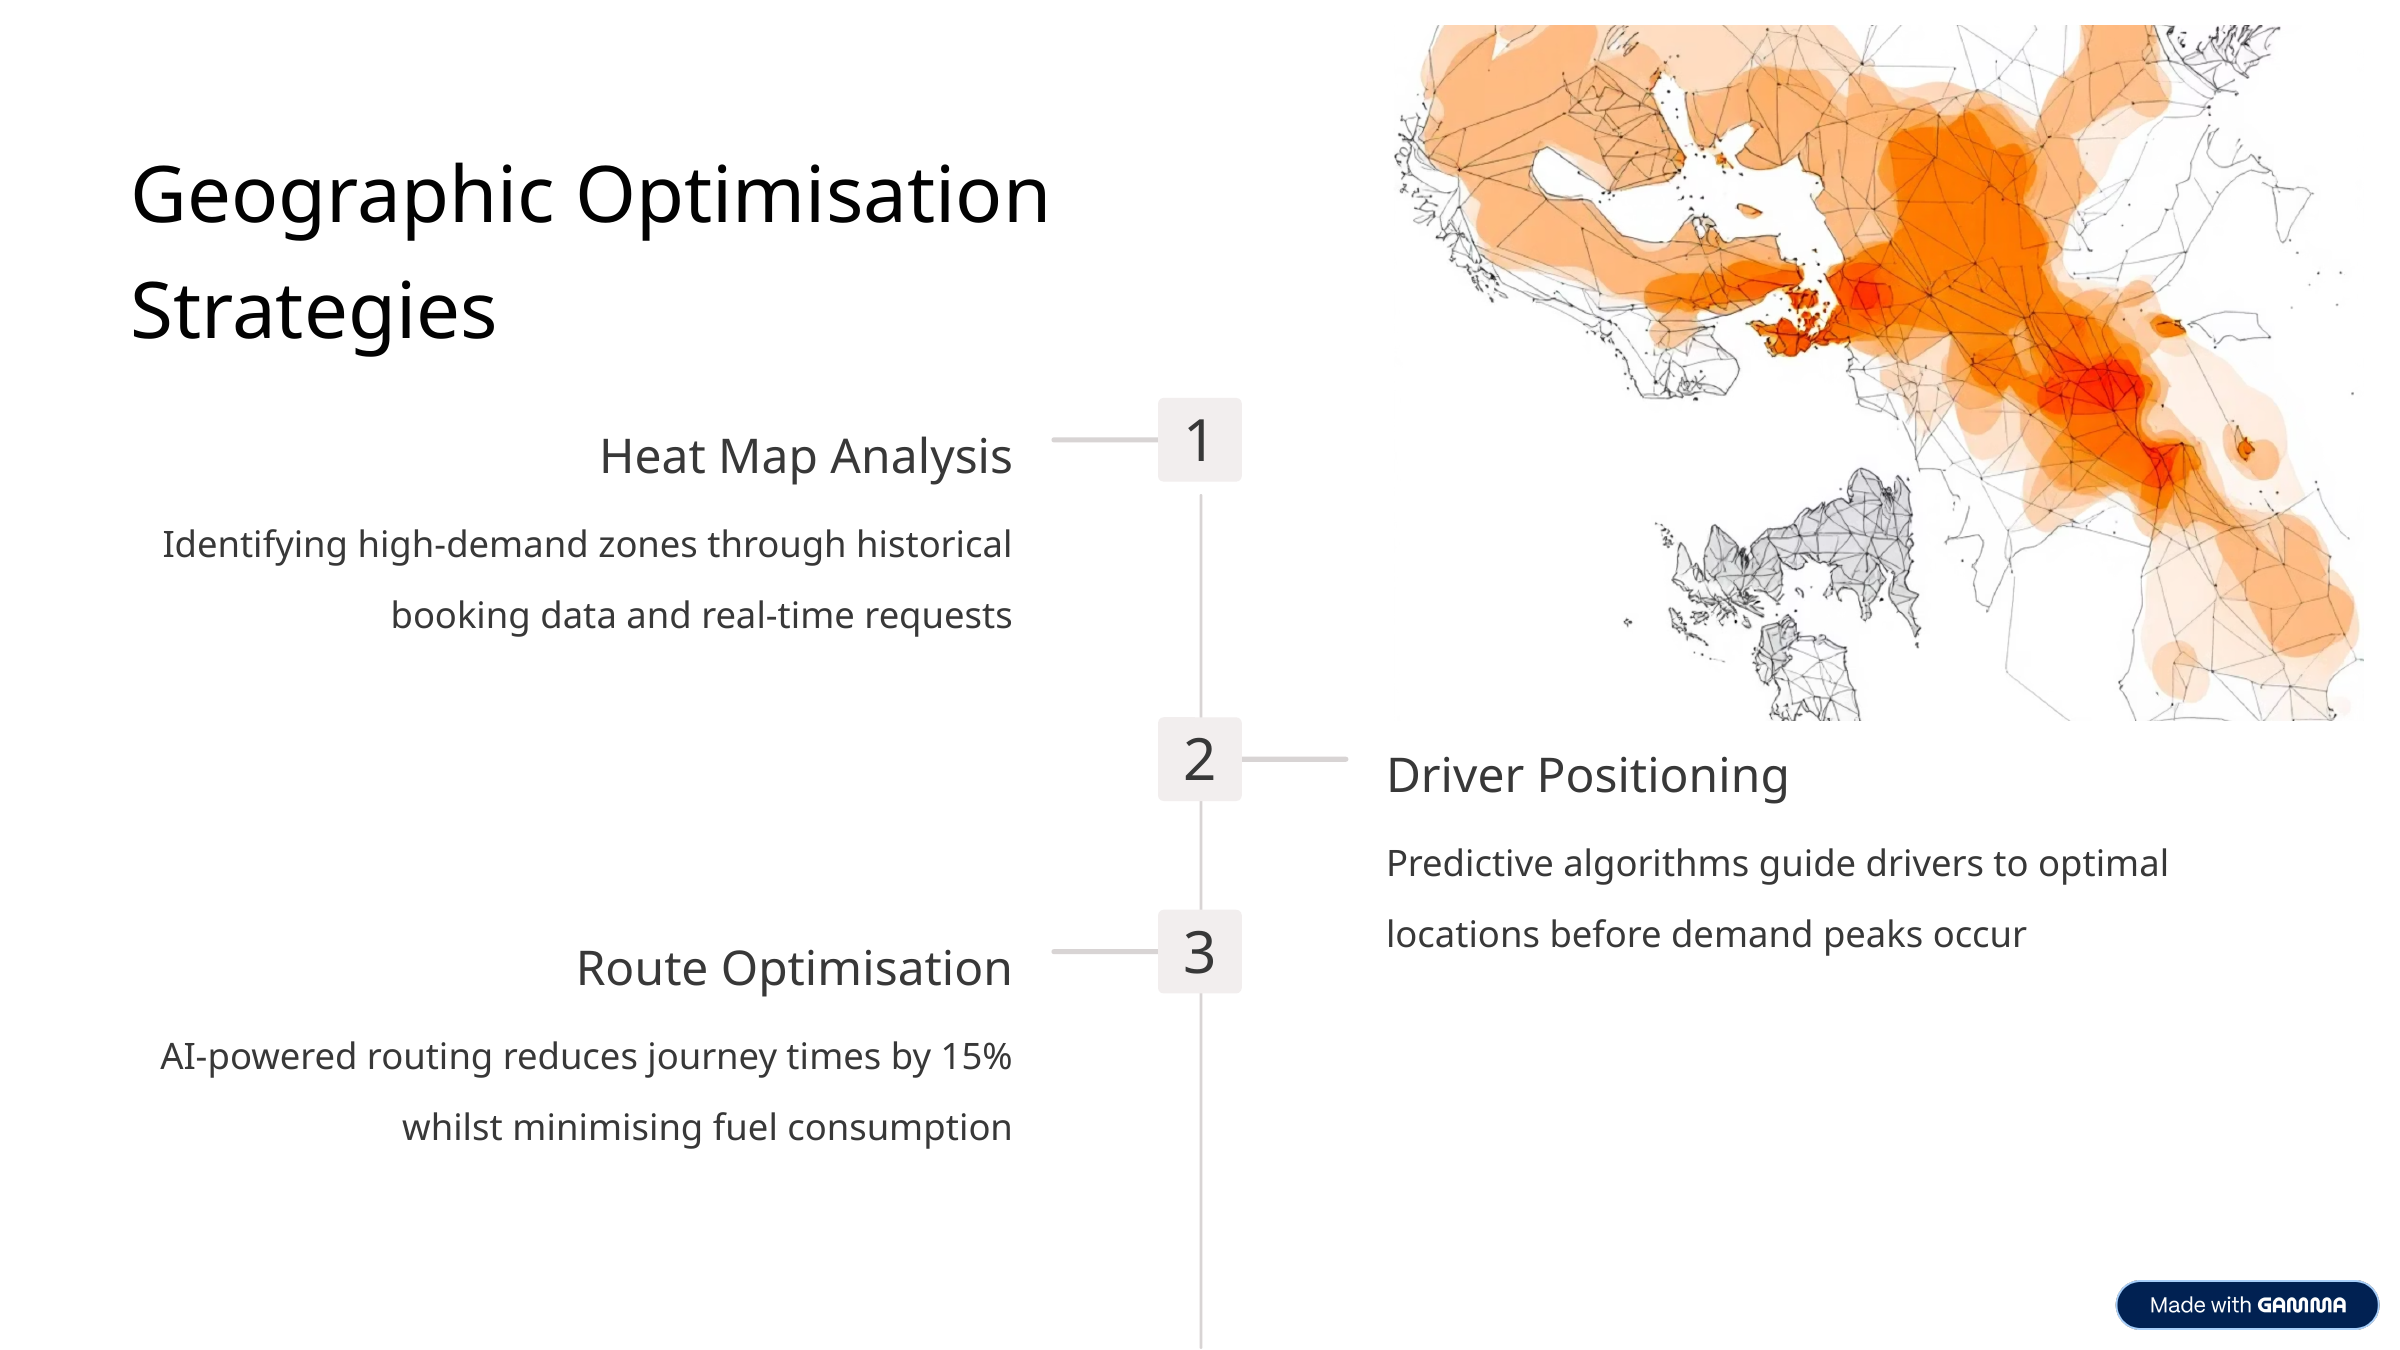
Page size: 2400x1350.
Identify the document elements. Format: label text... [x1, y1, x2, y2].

text_box Geographic Optimisation Strategies [130, 121, 1372, 220]
text_box [1199, 494, 1203, 717]
text_box 2 [1170, 722, 1230, 796]
text_box AI-powered routing reduces journey times by 15% whilst minimising fuel consumption [130, 1005, 1014, 1125]
text_box [1158, 397, 1242, 482]
picture [1395, 0, 2364, 858]
text_box 1 [1170, 403, 1230, 477]
text_box Identifying high-demand zones through historical booking data and real-time requests [130, 494, 1014, 614]
text_box [1242, 756, 1349, 762]
text_box Driver Positioning [1386, 730, 1525, 792]
text_box Route Optimisation [525, 922, 1014, 984]
text_box Predictive algorithms guide drivers to optimal locations before demand peaks occur [1386, 813, 2270, 933]
text_box [1158, 717, 1242, 802]
text_box [1051, 949, 1158, 955]
text_box [1199, 802, 1203, 909]
text_box Heat Map Analysis [525, 410, 1014, 472]
text_box [1158, 909, 1242, 994]
text_box [1199, 994, 1203, 1349]
text_box [1051, 437, 1158, 443]
picture [2106, 1271, 2389, 1339]
text_box 3 [1170, 914, 1230, 989]
